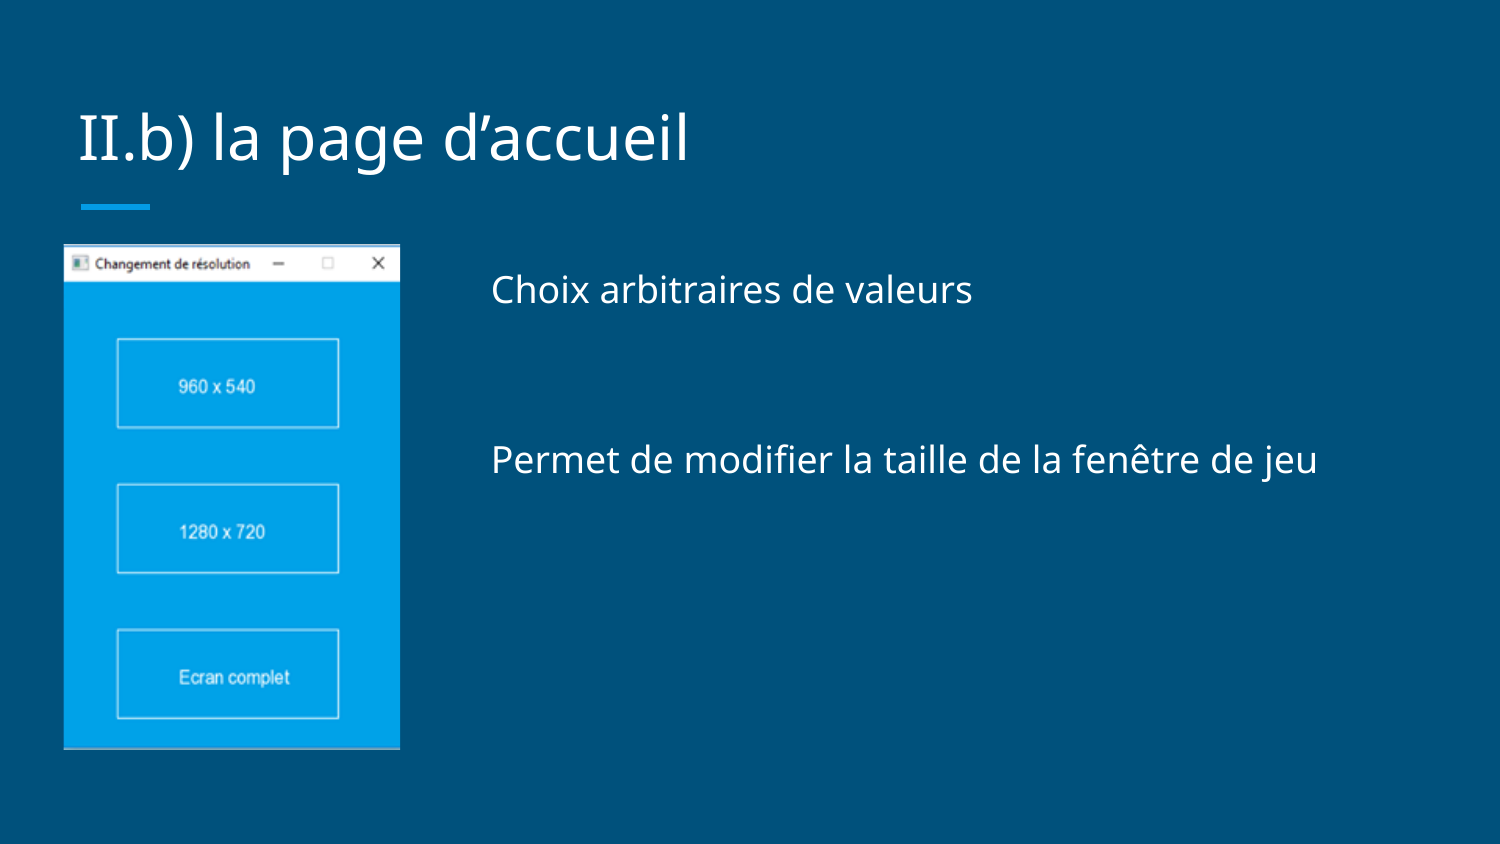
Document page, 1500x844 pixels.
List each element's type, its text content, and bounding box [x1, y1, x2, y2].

picture [64, 245, 400, 282]
picture [116, 338, 339, 429]
list Choix arbitraires de valeurs Permet de modifier la taille de la fenêtre de jeu [438, 244, 1429, 750]
picture [116, 629, 339, 719]
title II.b) la page d’accueil [63, 75, 1437, 188]
picture [116, 483, 339, 574]
